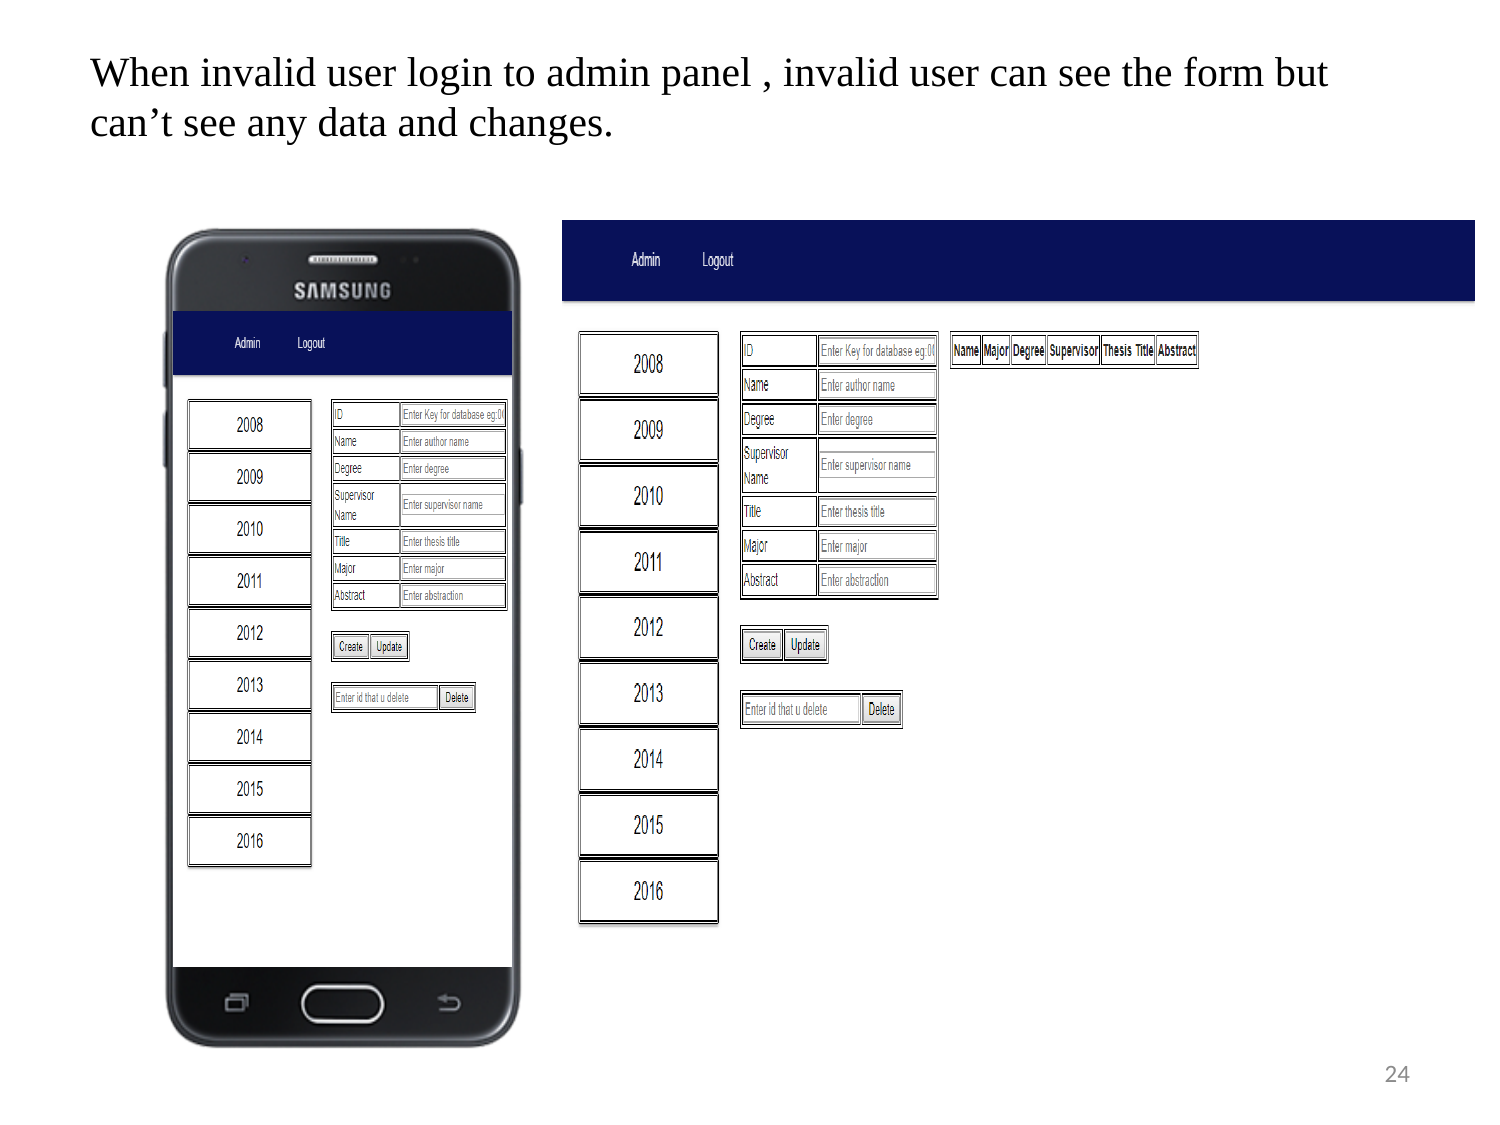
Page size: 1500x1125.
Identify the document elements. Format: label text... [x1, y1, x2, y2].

slide_number 24 [1074, 1068, 1425, 1103]
list When invalid user login to admin panel , invalid user can see the form but can’t see any data and changes. [75, 37, 1425, 219]
picture [0, 174, 1476, 1105]
